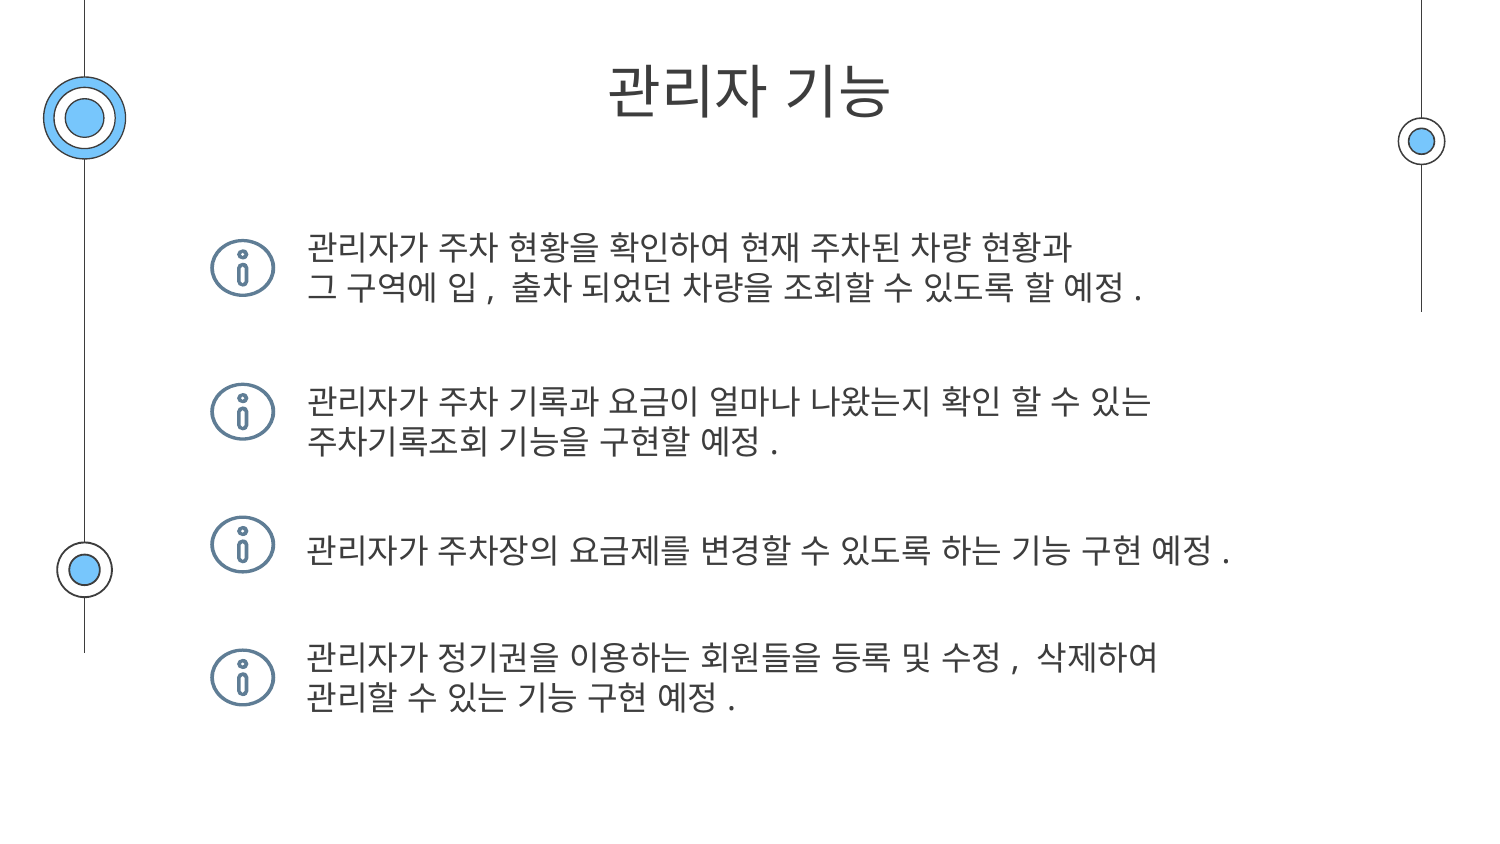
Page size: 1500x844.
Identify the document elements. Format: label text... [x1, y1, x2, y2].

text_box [209, 648, 276, 707]
title 관리자 기능 [292, 40, 1208, 138]
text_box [209, 382, 276, 441]
subtitle 관리자가 주차 현황을 확인하여 현재 주차된 차량 현황과 그 구역에 입, 출차 되었던 차량을 조회할 수 있도록 할 예정. [292, 211, 1500, 362]
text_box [209, 515, 276, 574]
text_box 관리자가 주차 기록과 요금이 얼마나 나왔는지 확인 할 수 있는 주차기록조회 기능을 구현할 예정. [292, 365, 1430, 516]
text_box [209, 238, 276, 298]
text_box 관리자가 정기권을 이용하는 회원들을 등록 및 수정, 삭제하여 관리할 수 있는 기능 구현 예정. [292, 629, 1345, 725]
text_box 관리자가 주차장의 요금제를 변경할 수 있도록 하는 기능 구현 예정. [292, 523, 1345, 578]
